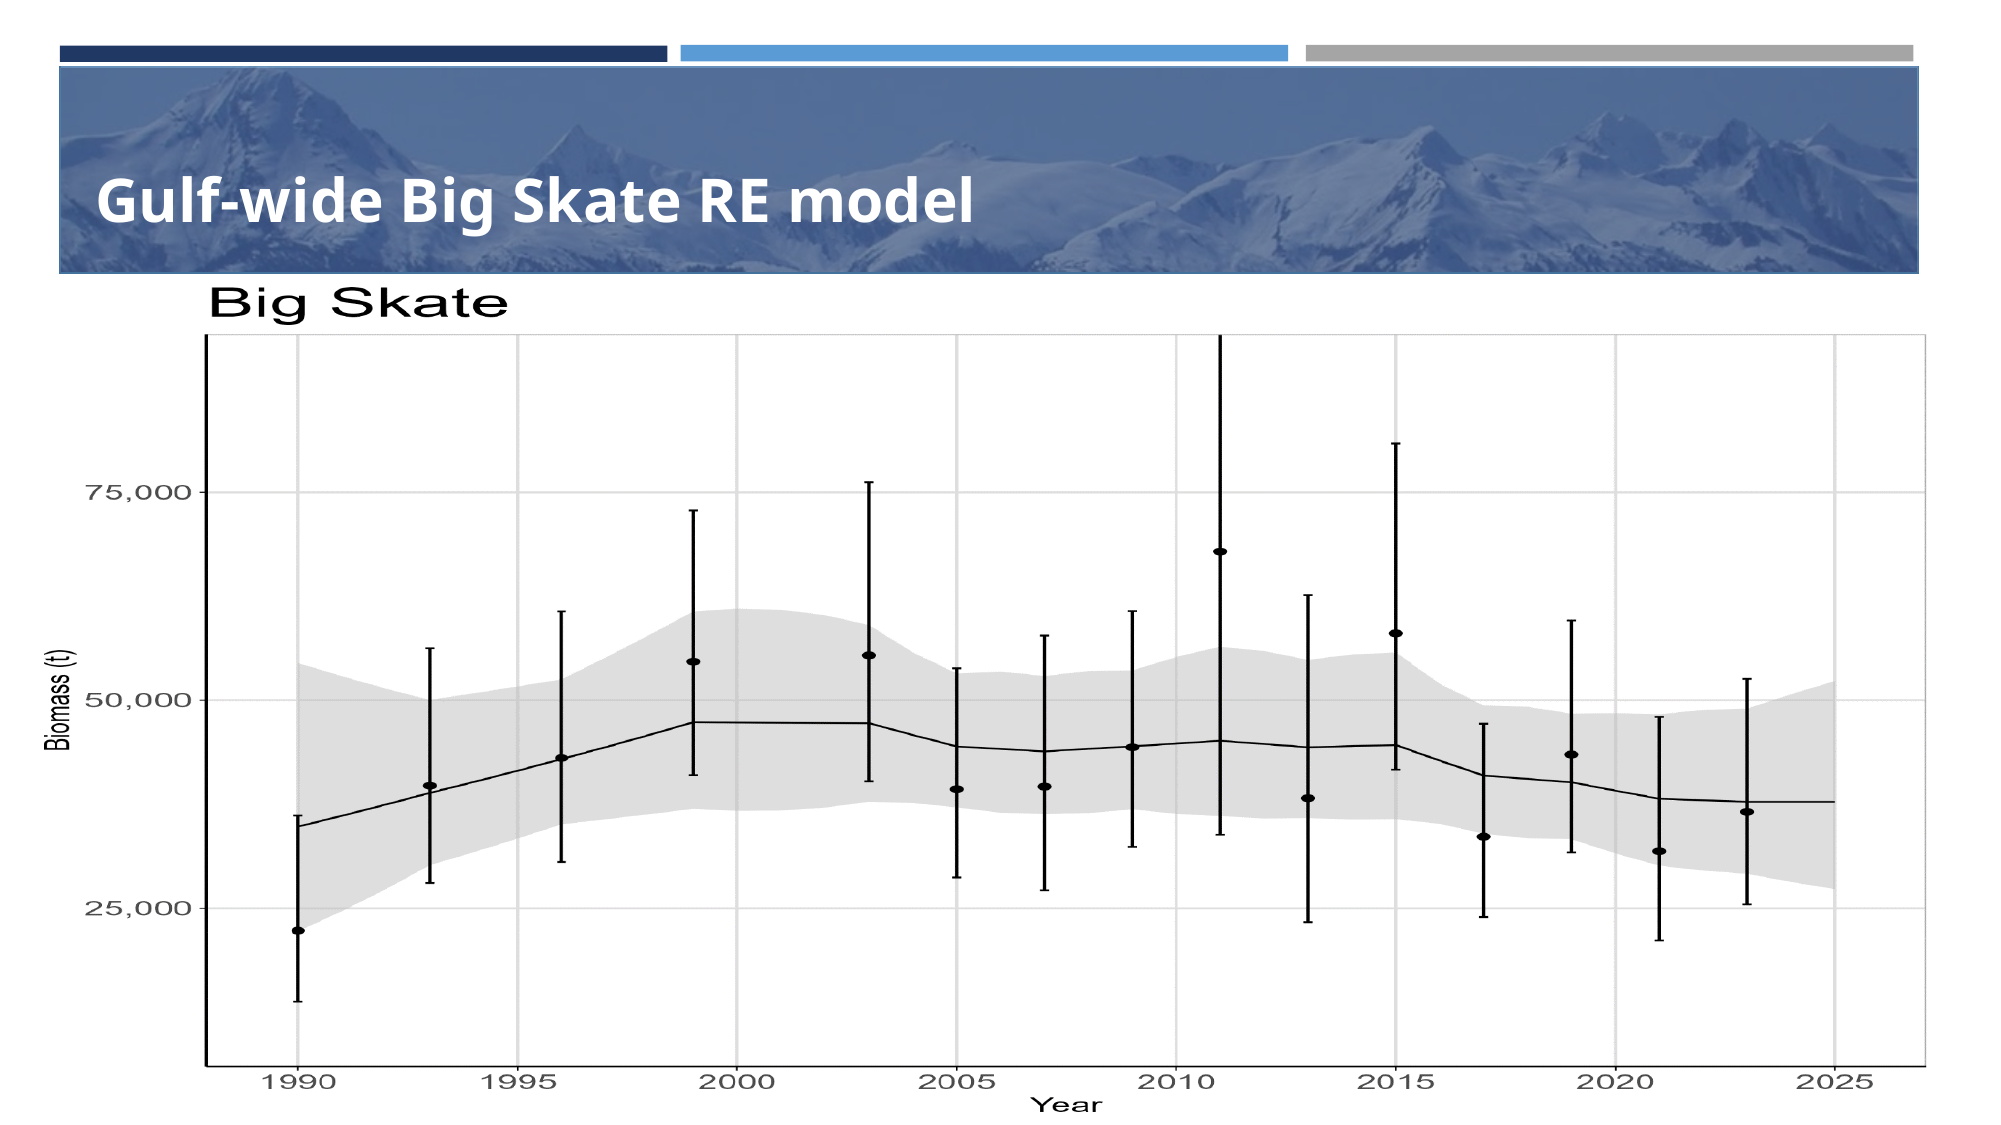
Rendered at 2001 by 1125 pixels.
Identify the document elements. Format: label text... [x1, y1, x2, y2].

text_box [60, 66, 1919, 272]
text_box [59, 44, 1914, 62]
title Gulf-wide Big Skate RE model [79, 81, 1889, 244]
picture [27, 278, 1942, 1125]
